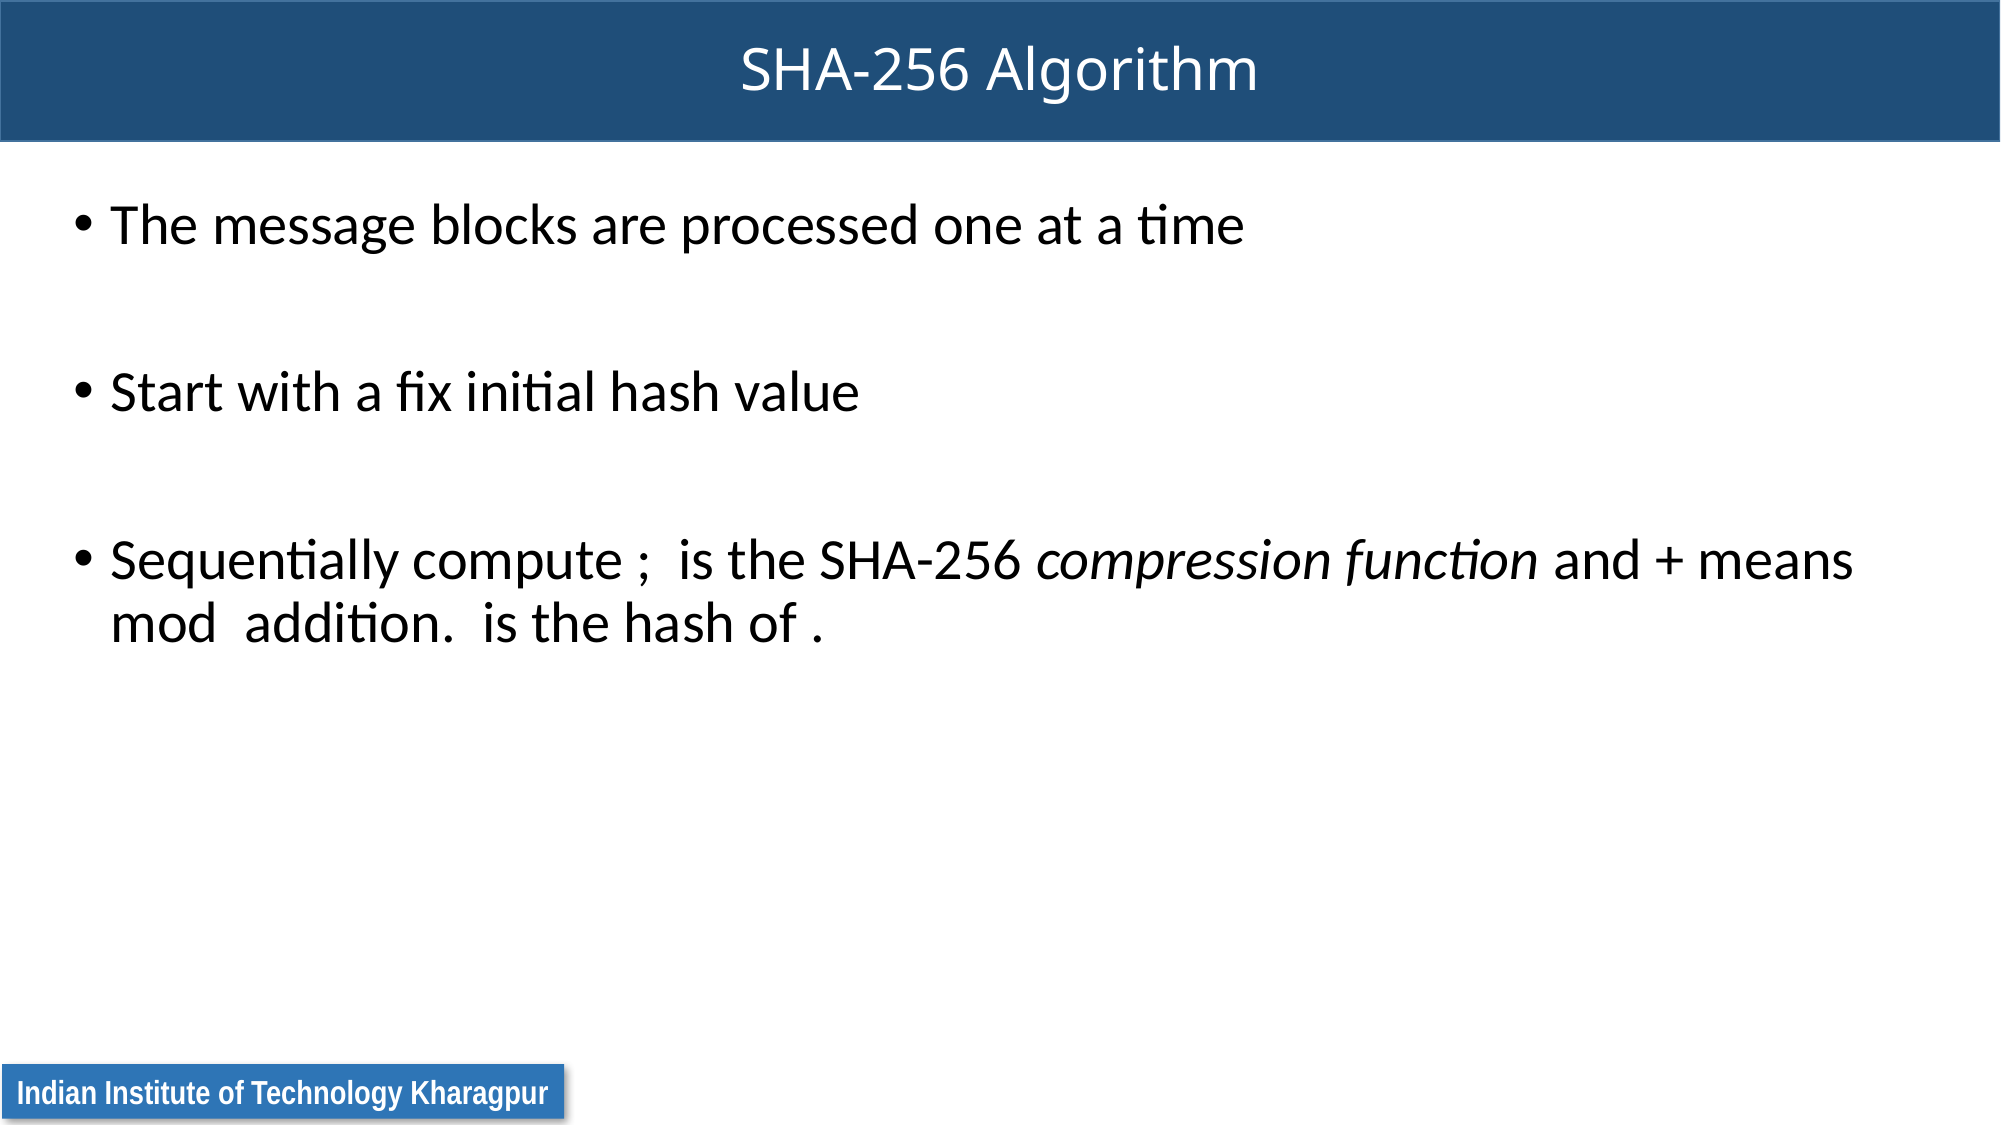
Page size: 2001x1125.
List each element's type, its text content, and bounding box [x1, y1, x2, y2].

title SHA-256 Algorithm [0, 1, 2000, 141]
